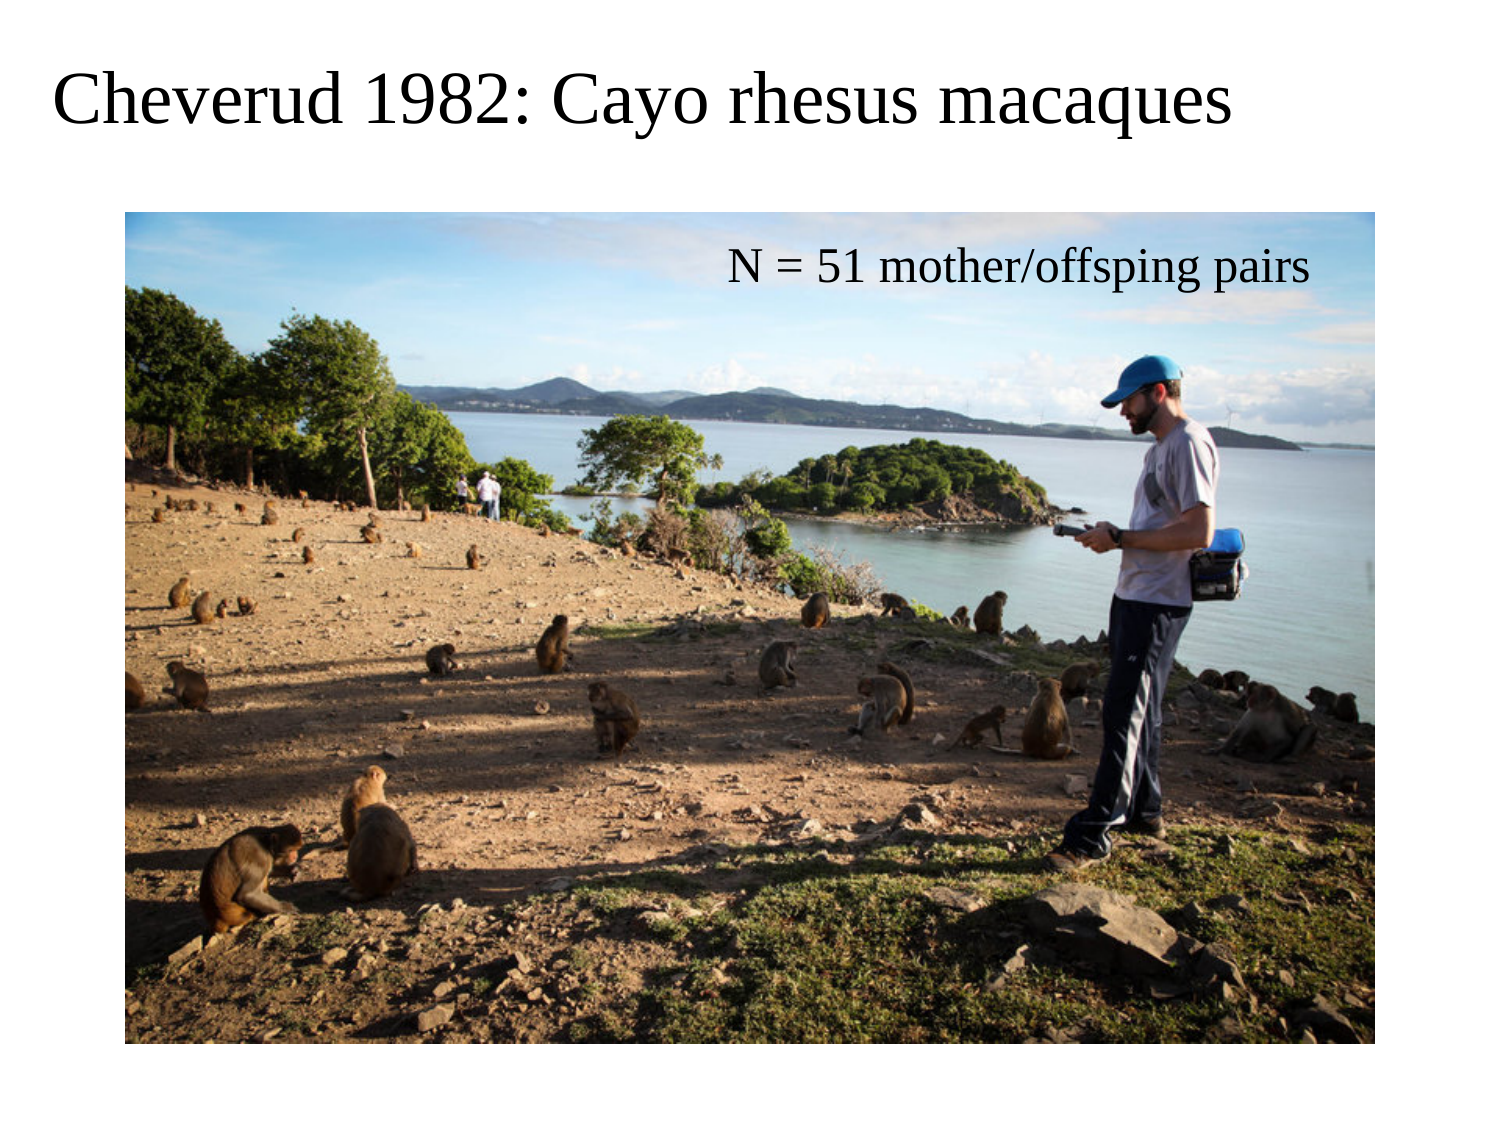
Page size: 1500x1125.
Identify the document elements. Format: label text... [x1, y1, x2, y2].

text_box Cheverud 1982: Cayo rhesus macaques [37, 0, 1438, 188]
picture [124, 212, 1376, 1044]
text_box N = 51 mother/offsping pairs [712, 200, 1413, 325]
